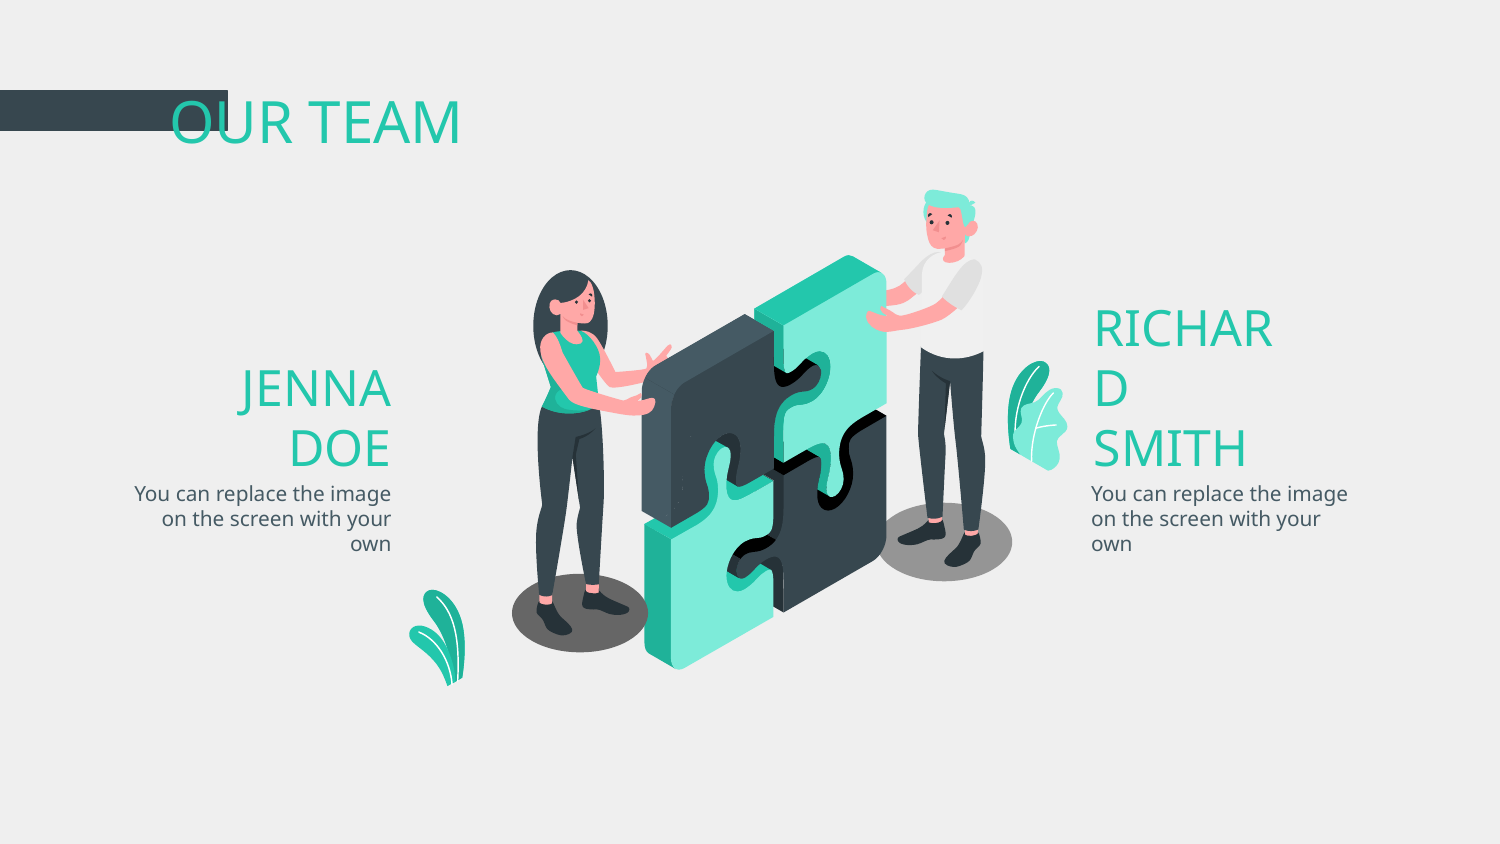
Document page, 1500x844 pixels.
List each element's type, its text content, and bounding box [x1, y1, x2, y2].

text_box You can replace the image on the screen with your own [1075, 465, 1382, 560]
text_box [406, 189, 1068, 687]
text_box RICHARD SMITH [1078, 397, 1313, 465]
text_box JENNA DOE [172, 397, 400, 465]
title OUR TEAM [154, 60, 780, 143]
text_box You can replace the image on the screen with your own [118, 465, 400, 560]
